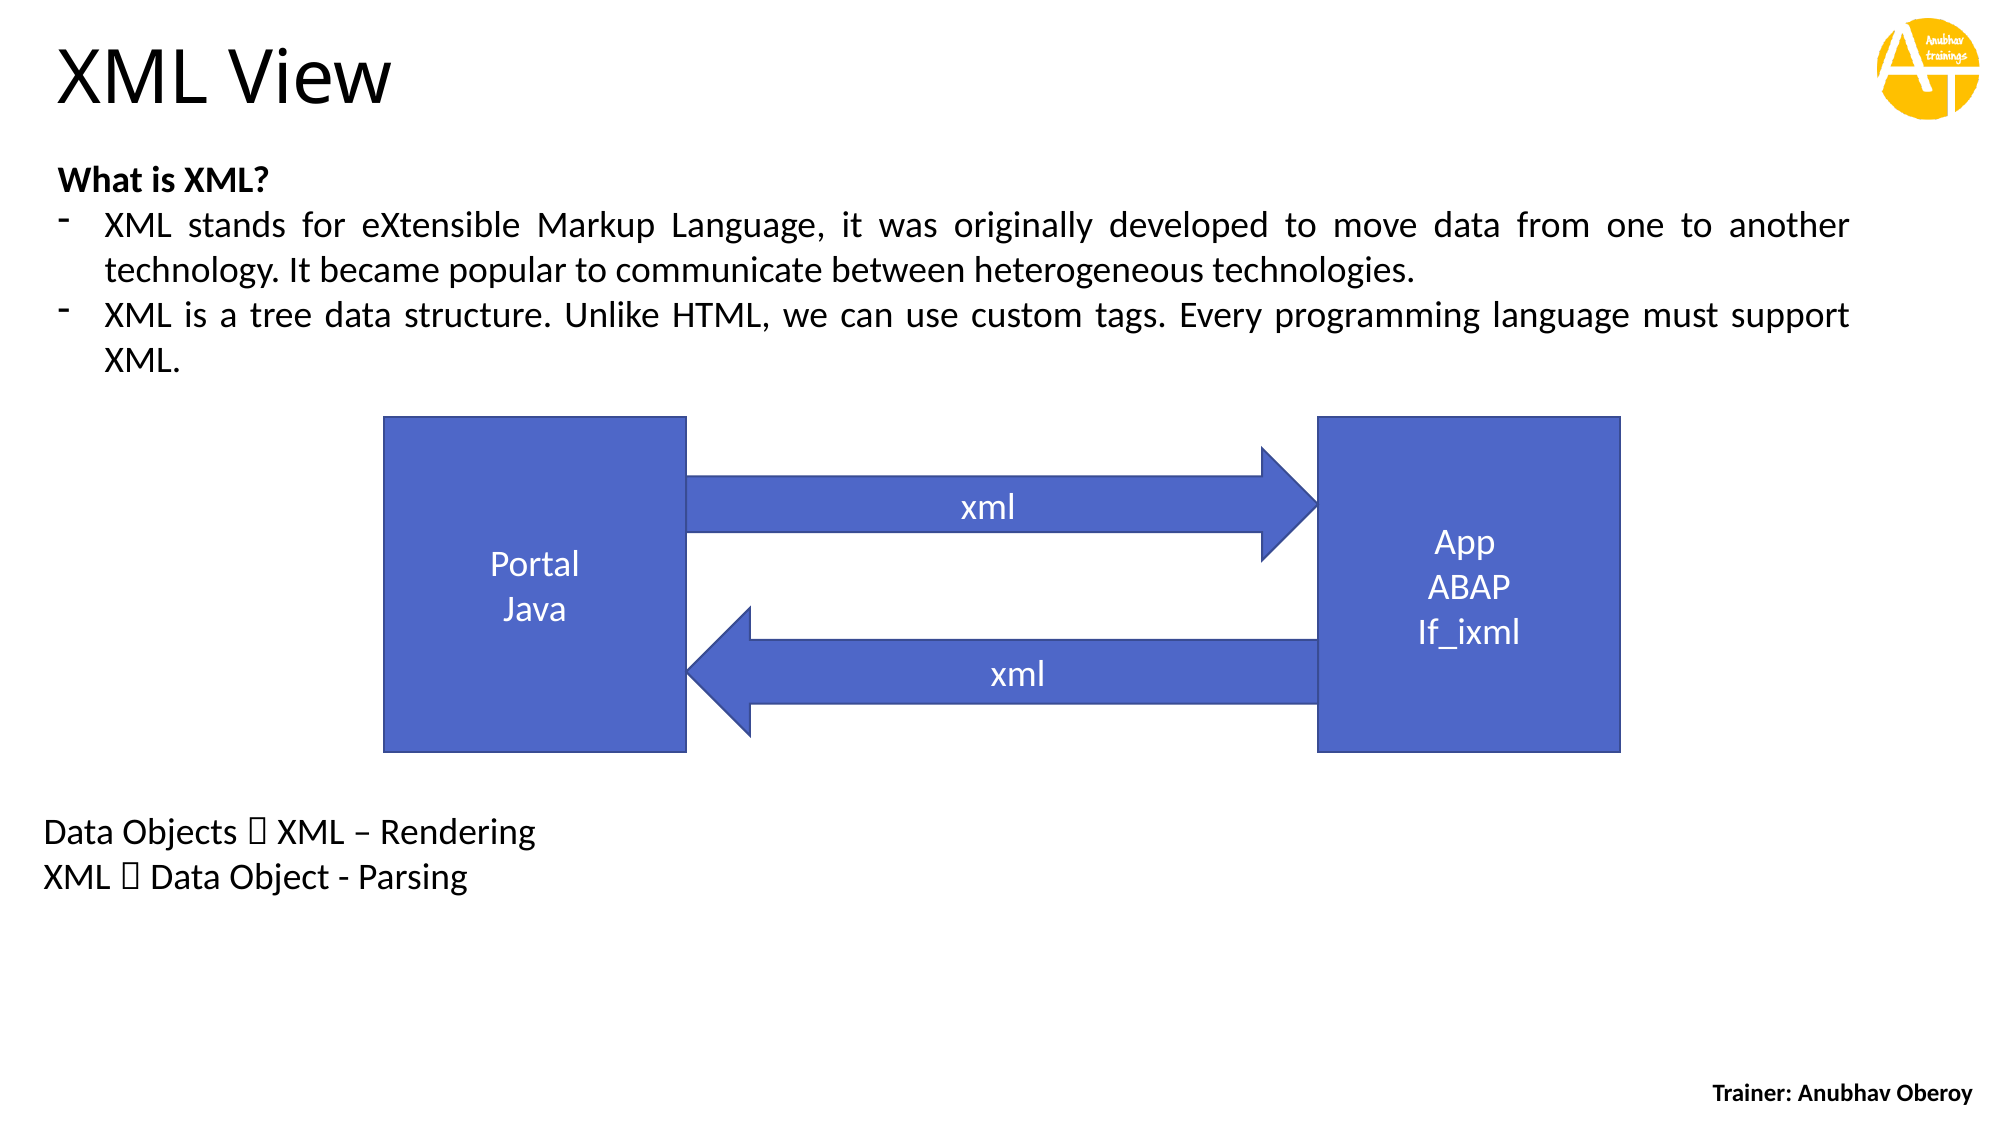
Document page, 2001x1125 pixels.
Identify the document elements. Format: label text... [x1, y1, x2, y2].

text_box Data Objects  XML – Rendering XML  Data Object - Parsing [28, 799, 1042, 905]
picture [1866, 11, 1985, 128]
footer Trainer: Anubhav Oberoy [1660, 1074, 2000, 1108]
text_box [383, 416, 1621, 752]
text_box What is XML? XML stands for eXtensible Markup Language, it was originally developed to move data from one to another technology. It became popular to communicate between heterogeneous technologies. XML is a tree data structure. Unlike HTML, we can use custom tags. Every programming language must support XML. [42, 147, 1867, 433]
text_box XML View [42, 30, 1896, 148]
